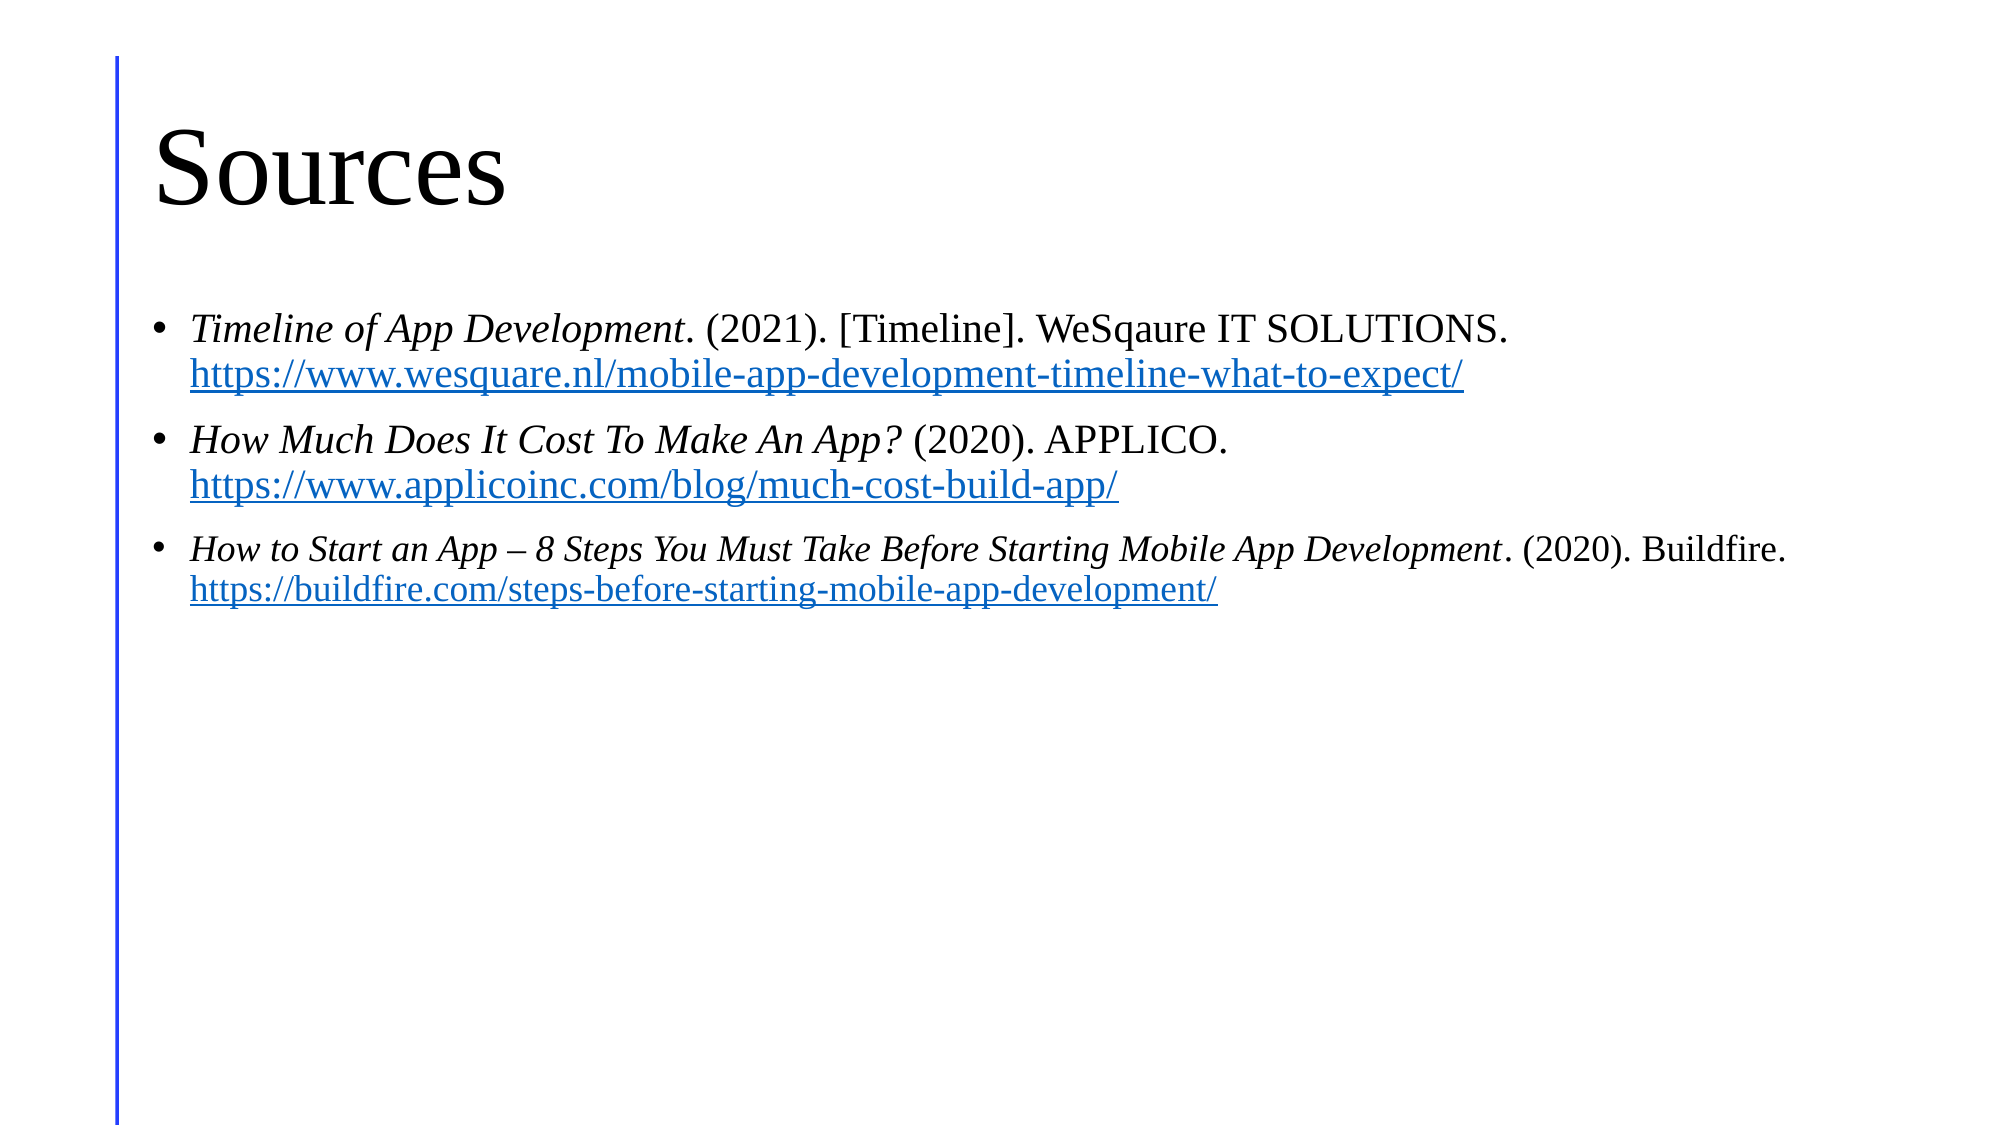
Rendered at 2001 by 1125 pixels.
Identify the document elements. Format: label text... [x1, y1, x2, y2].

title Sources [137, 59, 1863, 278]
list Timeline of App Development. (2021). [Timeline]. WeSqaure IT SOLUTIONS. https://www.wesquare.nl/mobile-app-development-timeline-what-to-expect/ How Much Does It Cost To Make An App? (2020). APPLICO. https://www.applicoinc.com/blog/much-cost-build-app/ How to Start an App – 8 Steps You Must Take Before Starting Mobile App Development. (2020). Buildfire. https://buildfire.com/steps-before-starting-mobile-app-development/ [137, 299, 1863, 1014]
